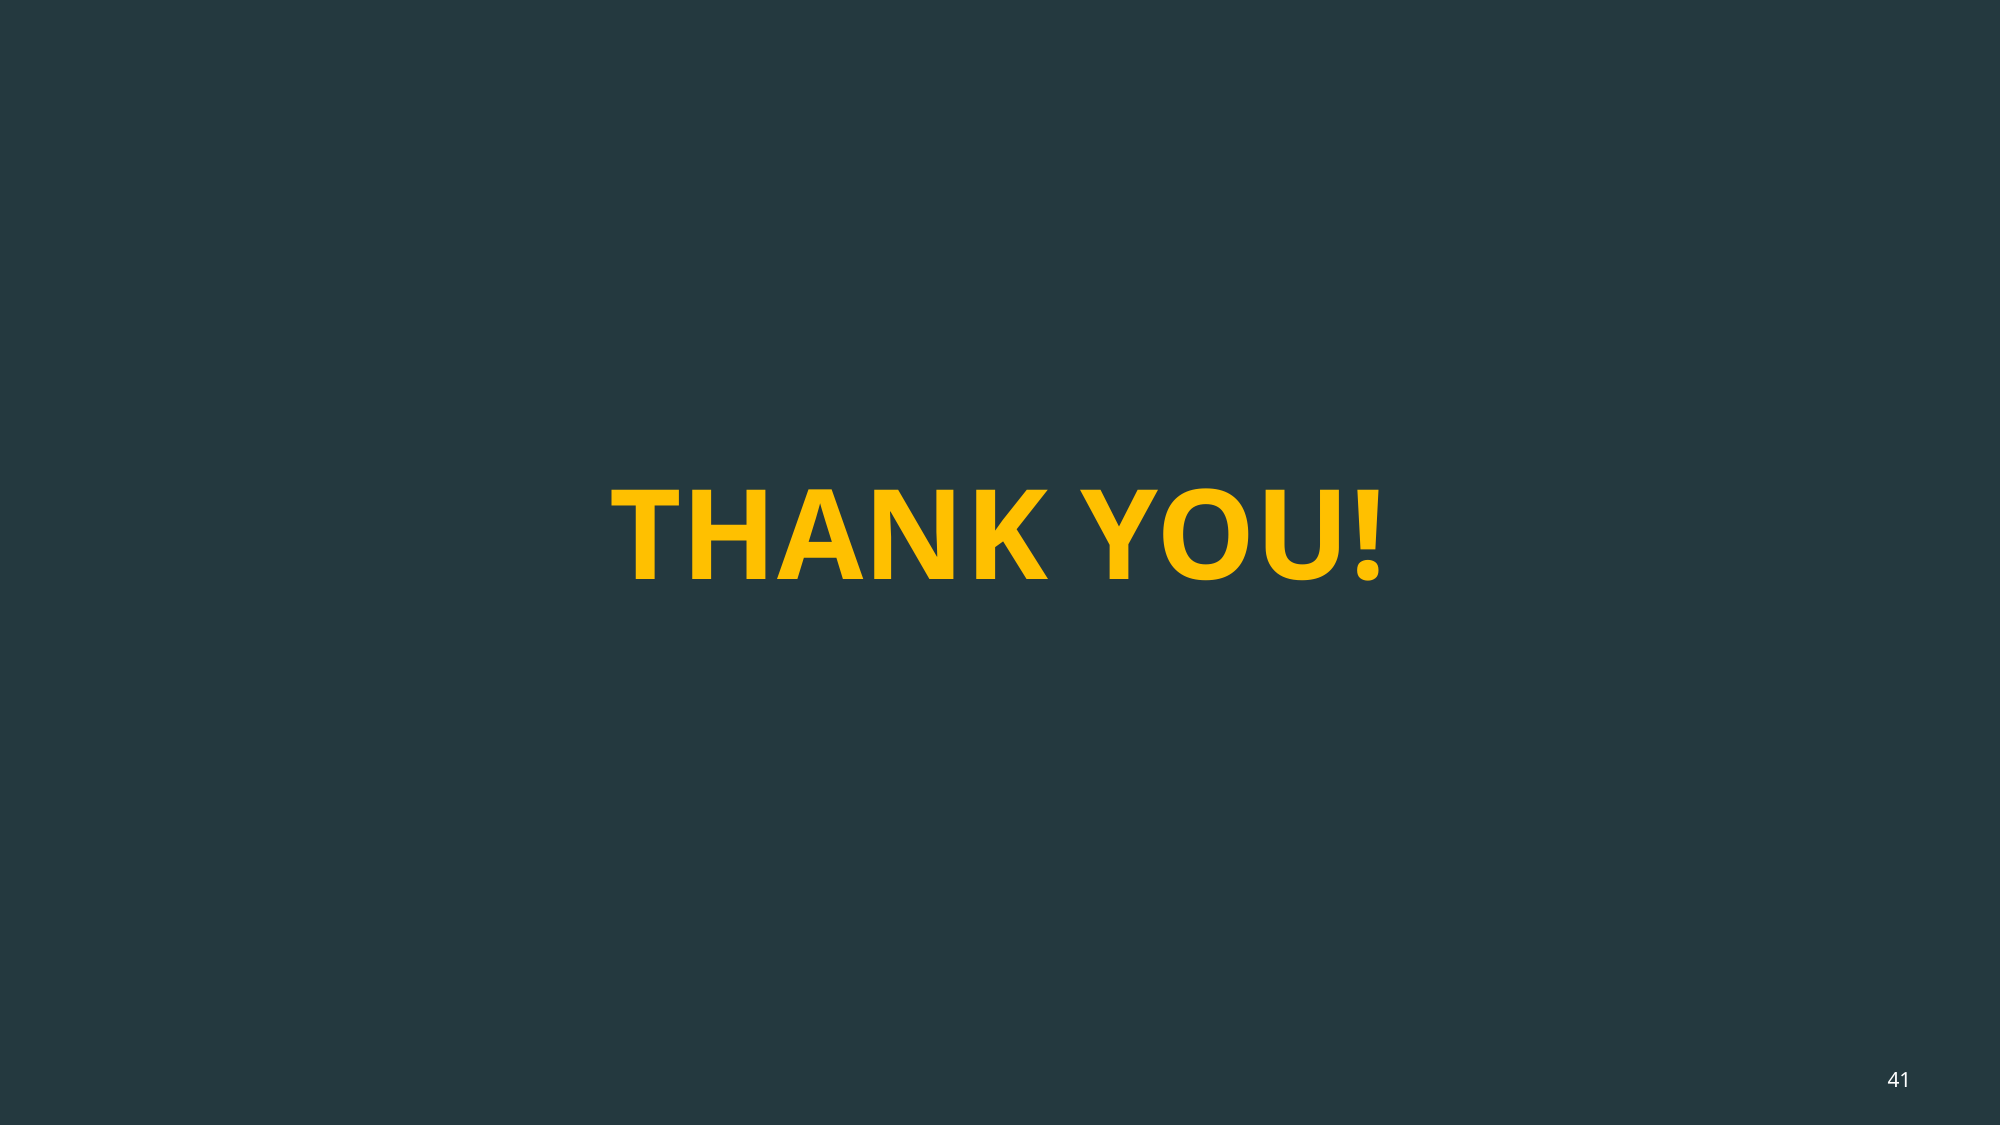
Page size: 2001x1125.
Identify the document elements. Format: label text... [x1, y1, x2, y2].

slide_number ‹#› [1549, 1050, 1912, 1111]
title THANK YOU! [42, 454, 1953, 563]
